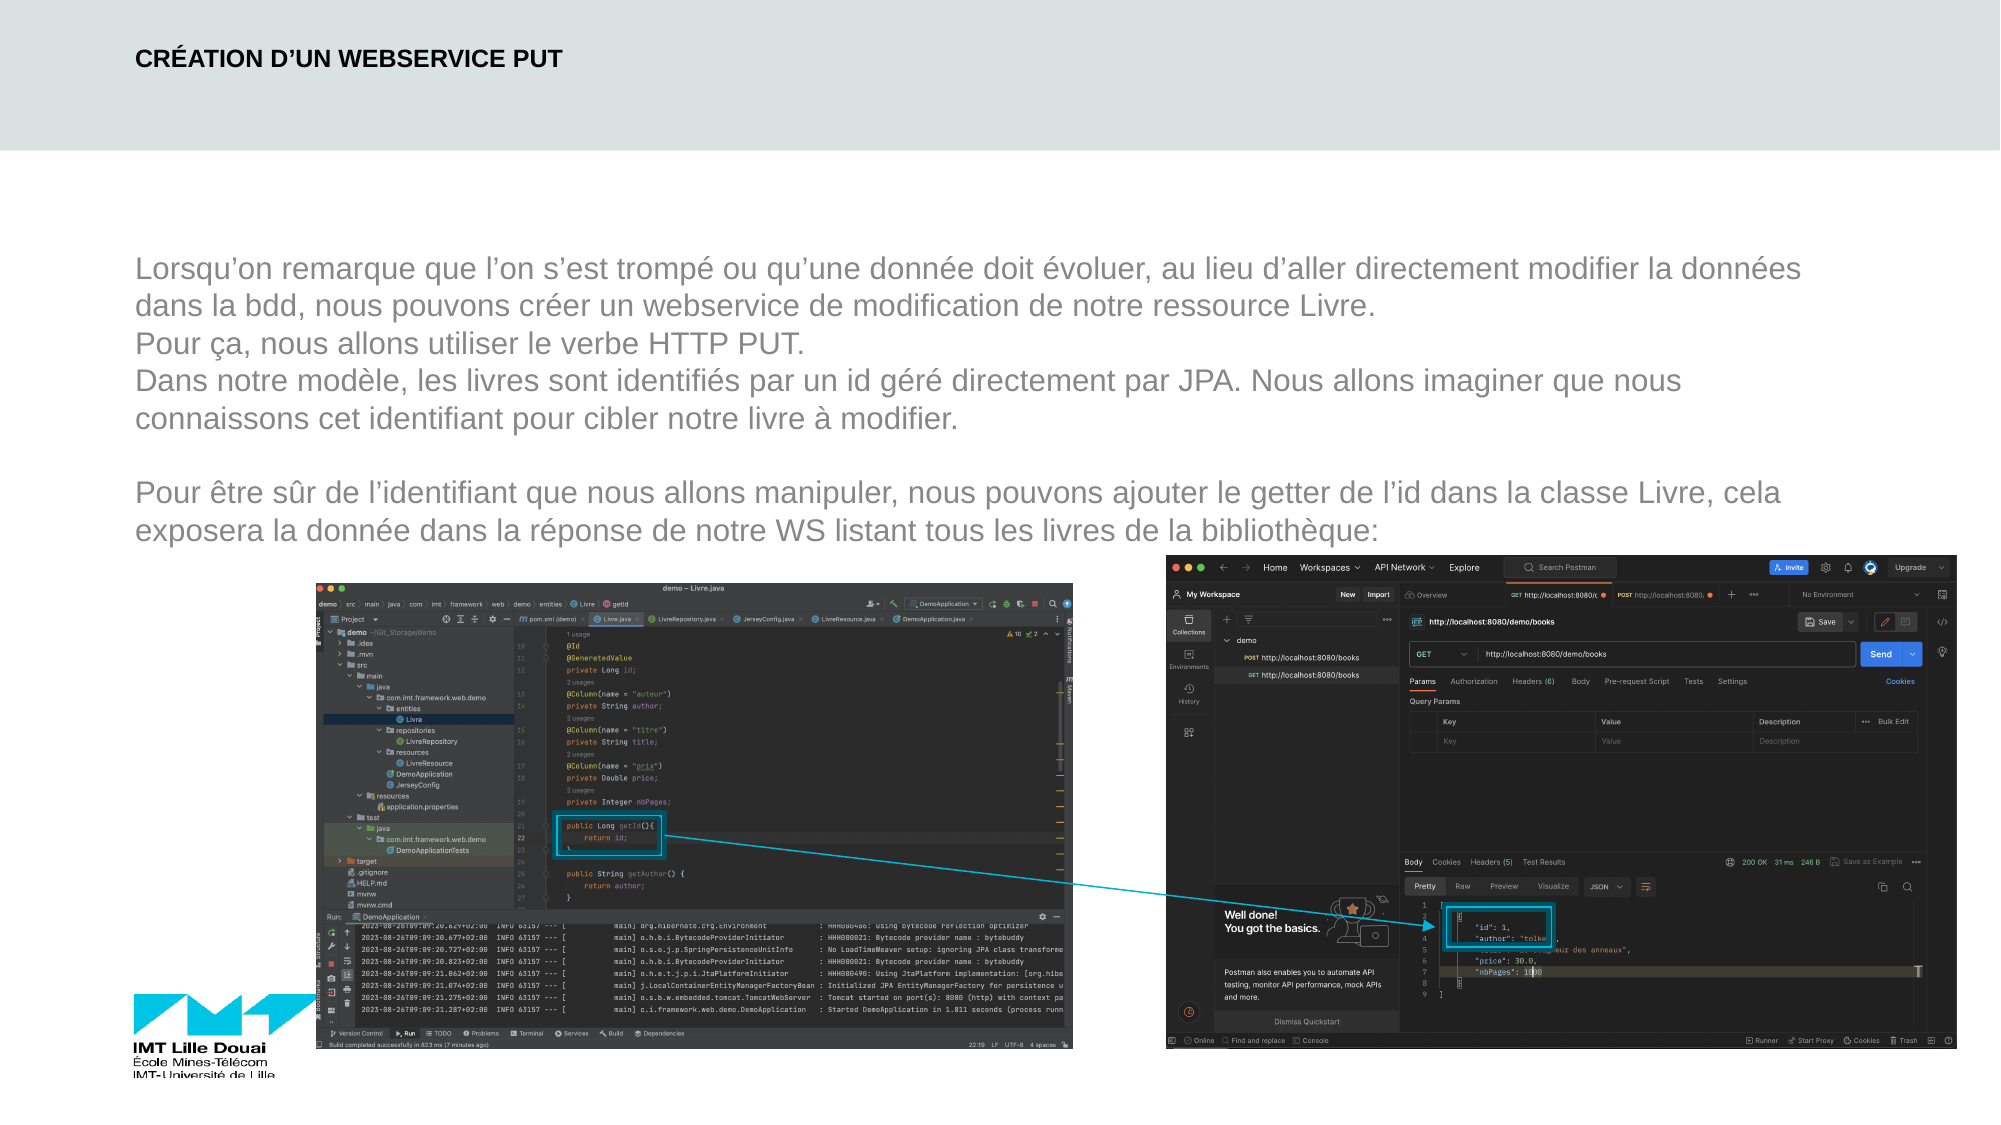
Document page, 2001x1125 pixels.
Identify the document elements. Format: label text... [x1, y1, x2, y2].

picture [1166, 555, 1957, 1050]
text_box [664, 835, 1436, 928]
title Création d’un webservice put [135, 0, 1670, 72]
list Lorsqu’on remarque que l’on s’est trompé ou qu’une donnée doit évoluer, au lieu d’aller directement modifier la données dans la bdd, nous pouvons créer un webservice de modification de notre ressource Livre. Pour ça, nous allons utiliser le verbe HTTP PUT. Dans notre modèle, les livres sont identifiés par un id géré directement par JPA. Nous allons imaginer que nous connaissons cet identifiant pour cibler notre livre à modifier. Pour être sûr de l’identifiant que nous allons manipuler, nous pouvons ajouter le getter de l’id dans la classe Livre, cela exposera la donnée dans la réponse de notre WS listant tous les livres de la bibliothèque: [135, 248, 1863, 953]
picture [316, 583, 1074, 1050]
